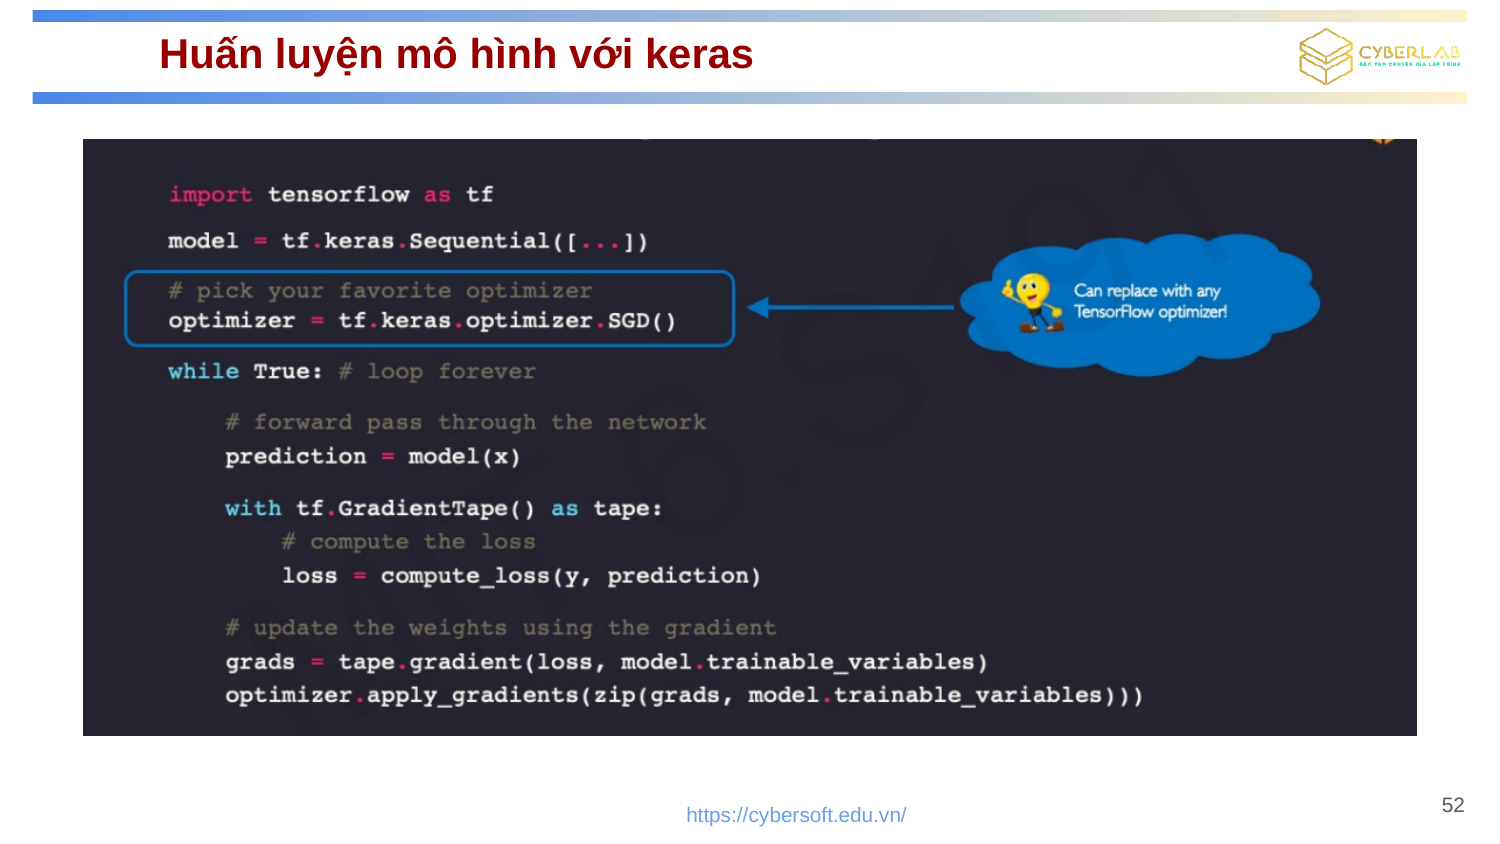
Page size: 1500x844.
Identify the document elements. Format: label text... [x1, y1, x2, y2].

slide_number 52 [1389, 782, 1480, 830]
picture [1449, 28, 1468, 85]
title Huấn luyện mô hình với keras [144, 12, 1449, 93]
picture [83, 139, 1417, 736]
